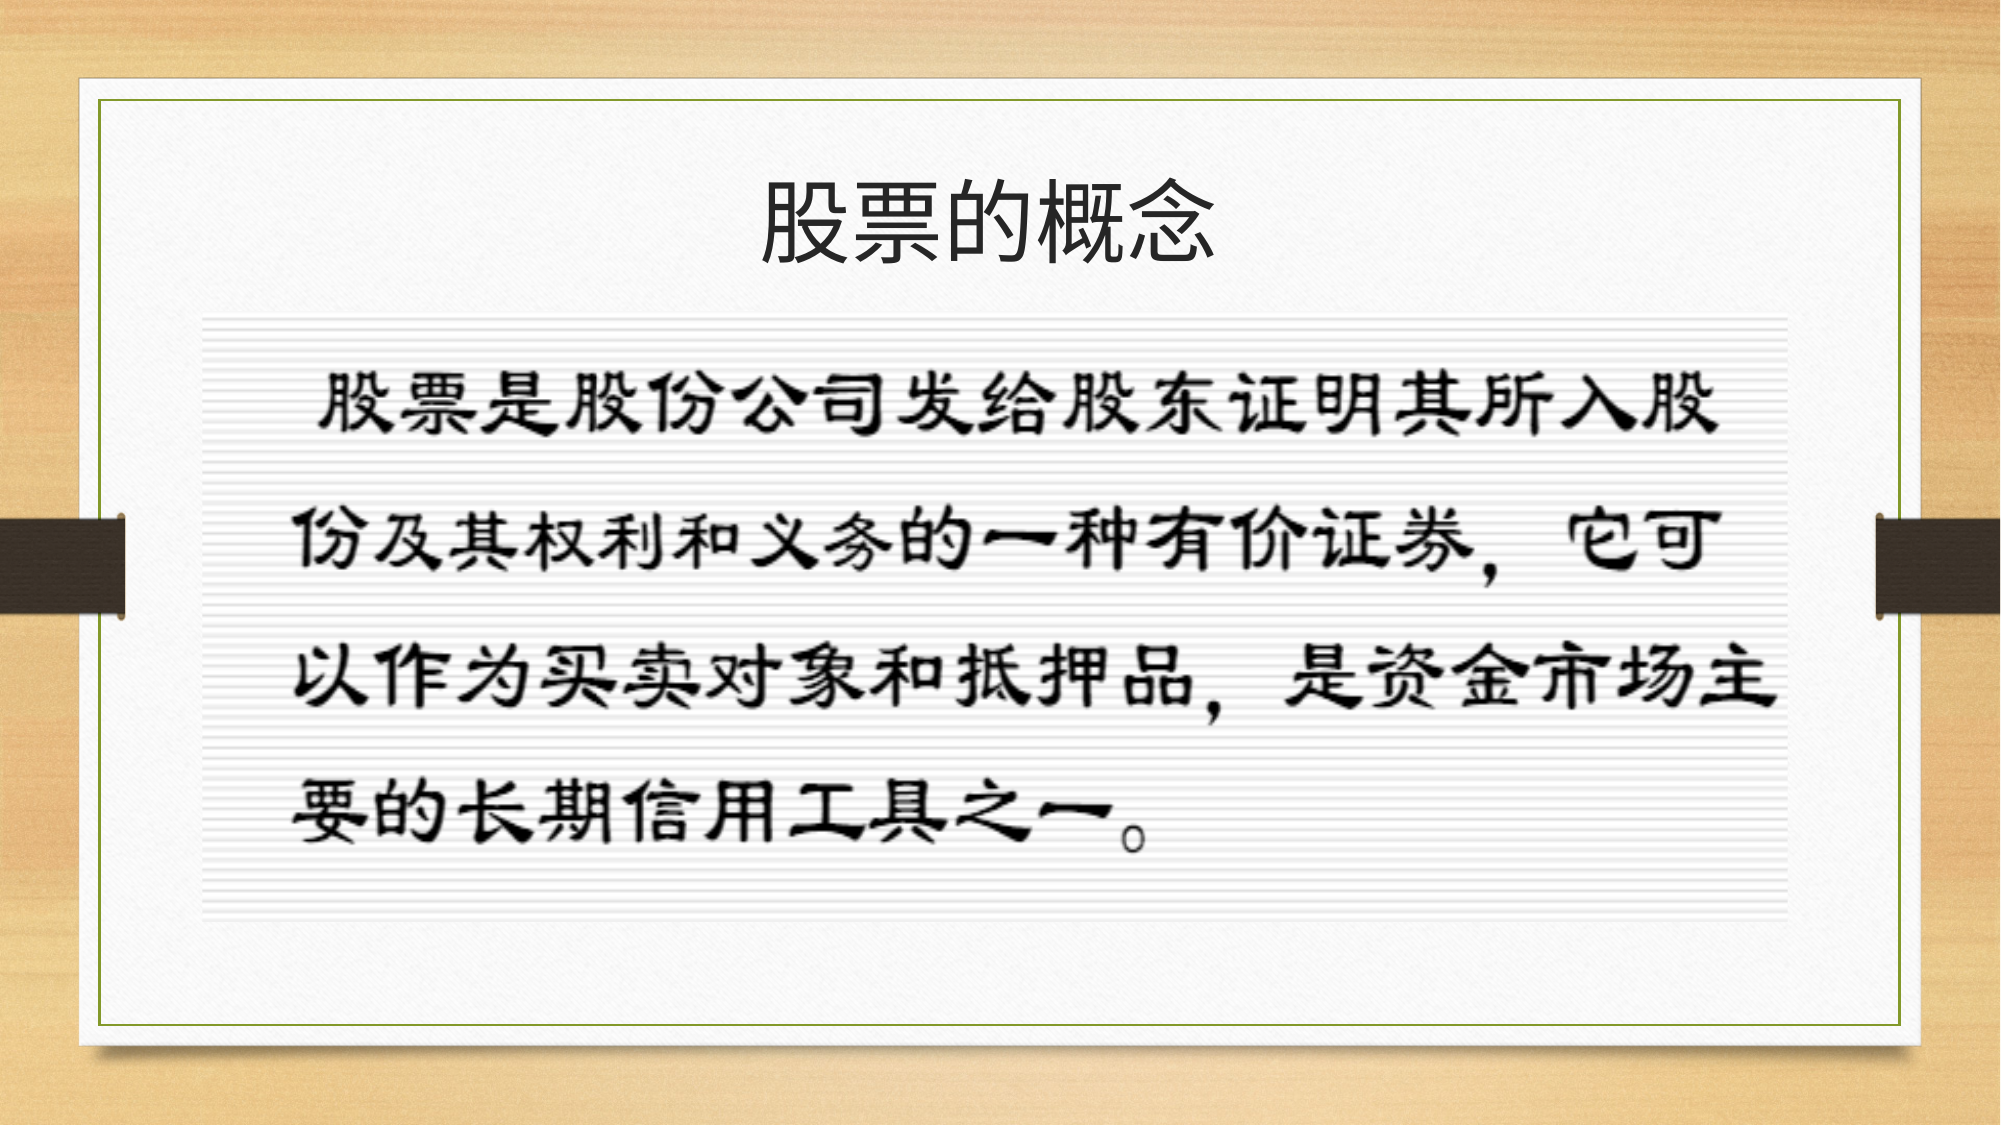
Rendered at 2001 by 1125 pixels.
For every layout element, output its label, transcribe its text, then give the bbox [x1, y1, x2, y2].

title 股票的概念 [201, 112, 1777, 327]
picture [0, 0, 2001, 1125]
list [202, 311, 1788, 922]
